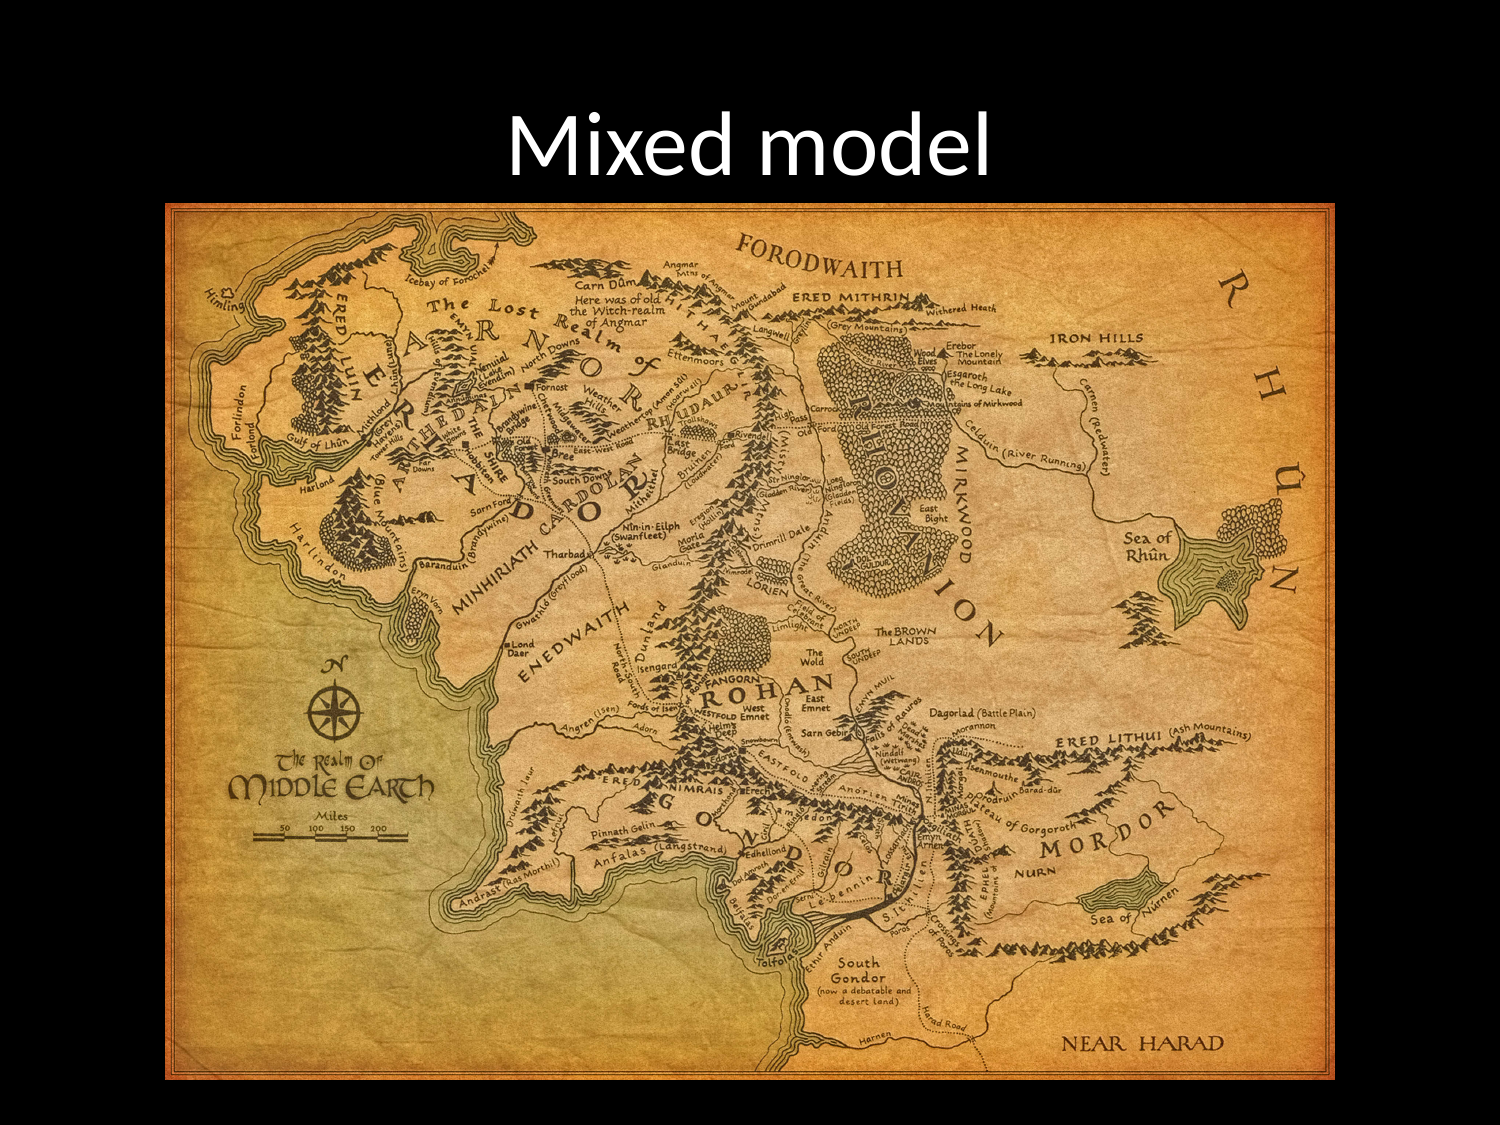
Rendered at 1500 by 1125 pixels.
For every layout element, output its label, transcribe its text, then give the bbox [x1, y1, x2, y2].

picture [165, 202, 1335, 1081]
title Mixed model [75, 45, 1425, 233]
